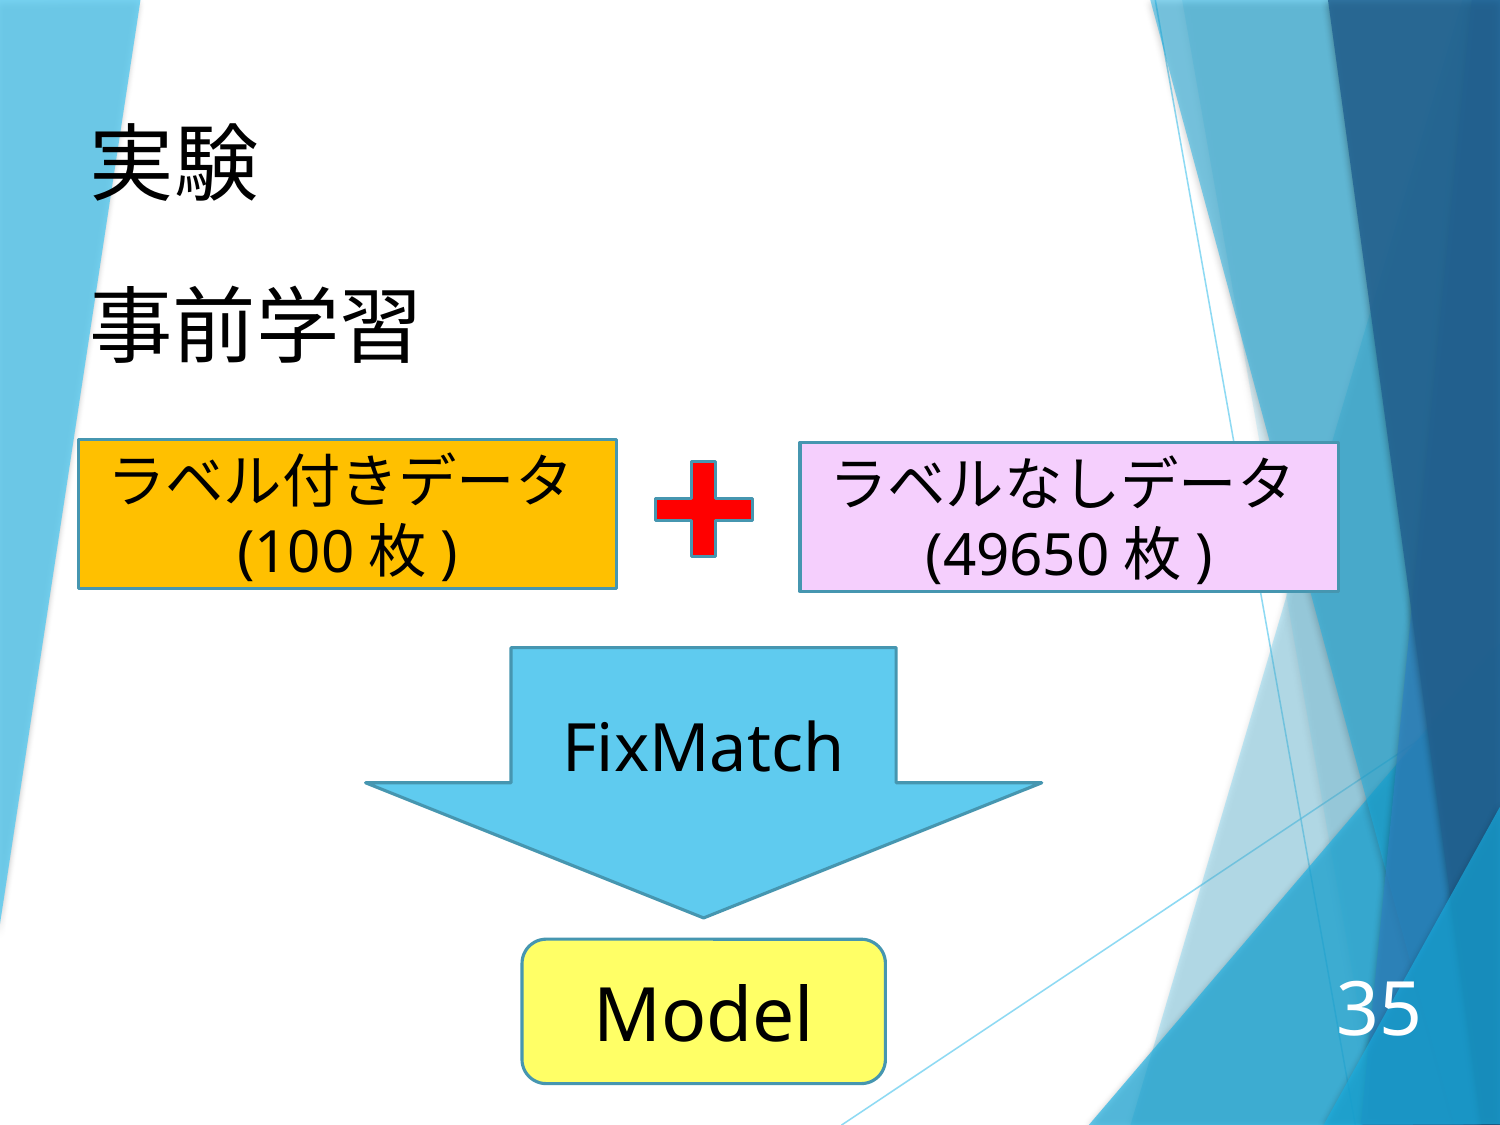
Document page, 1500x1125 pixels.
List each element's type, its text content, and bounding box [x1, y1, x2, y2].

text_box 事前学習 [75, 266, 1232, 381]
slide_number 35 [1311, 971, 1438, 1051]
text_box [654, 460, 754, 558]
text_box Model [520, 937, 887, 1086]
text_box ラベル付きデータ(100枚) [77, 438, 618, 590]
text_box 実験 [75, 103, 1141, 219]
text_box ラベルなしデータ(49650枚) [798, 441, 1340, 593]
text_box FixMatch [364, 646, 1044, 920]
